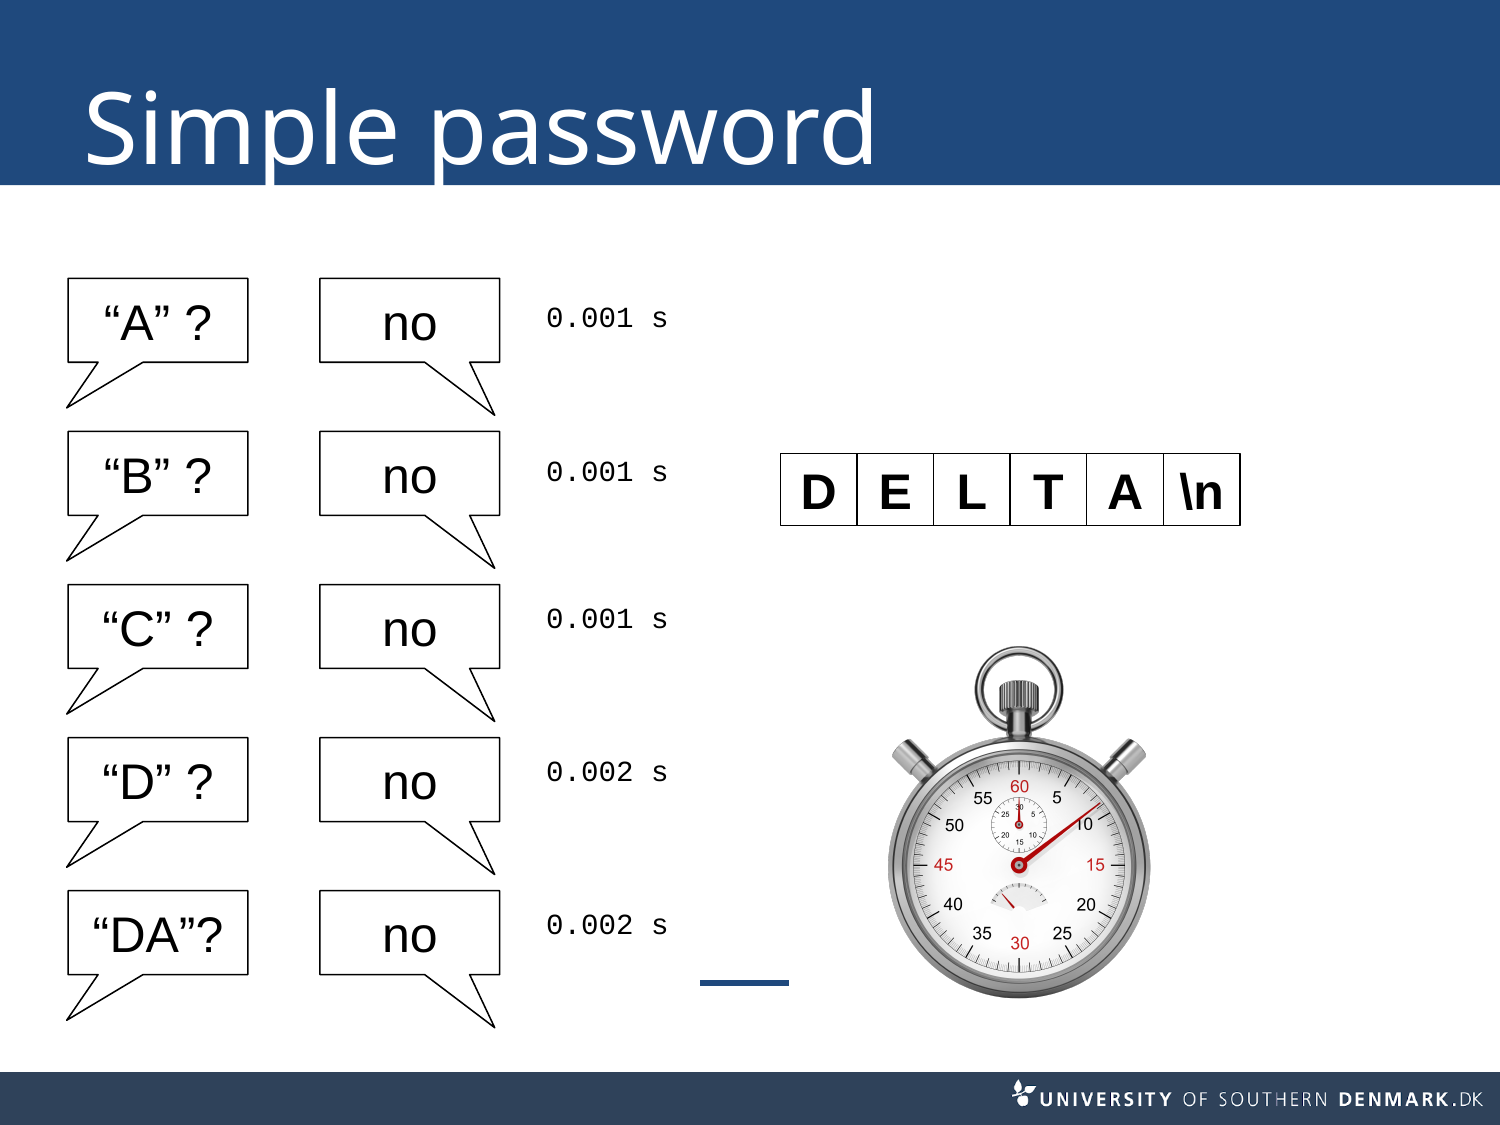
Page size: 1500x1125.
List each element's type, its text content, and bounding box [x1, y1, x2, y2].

text_box 0.001 s [531, 437, 743, 510]
text_box L [933, 453, 1010, 526]
text_box \n [1163, 453, 1240, 526]
text_box no [319, 431, 500, 569]
text_box “C” ? [66, 584, 248, 715]
text_box no [319, 278, 500, 416]
text_box 0.001 s [531, 283, 743, 356]
text_box “B” ? [66, 431, 248, 561]
text_box “D” ? [66, 737, 248, 868]
picture [0, 1072, 1500, 1125]
text_box 0.001 s [531, 584, 743, 657]
text_box “DA”? [66, 890, 248, 1021]
text_box no [319, 737, 500, 875]
text_box 0.002 s [531, 890, 743, 963]
text_box D [780, 453, 857, 526]
title Simple password [68, 63, 1465, 186]
text_box no [319, 584, 500, 722]
picture [870, 636, 1171, 1010]
text_box E [857, 453, 933, 526]
text_box “A” ? [66, 278, 248, 408]
text_box A [1086, 453, 1163, 526]
text_box T [1010, 453, 1086, 526]
text_box 0.002 s [531, 737, 743, 810]
text_box no [319, 890, 500, 1028]
